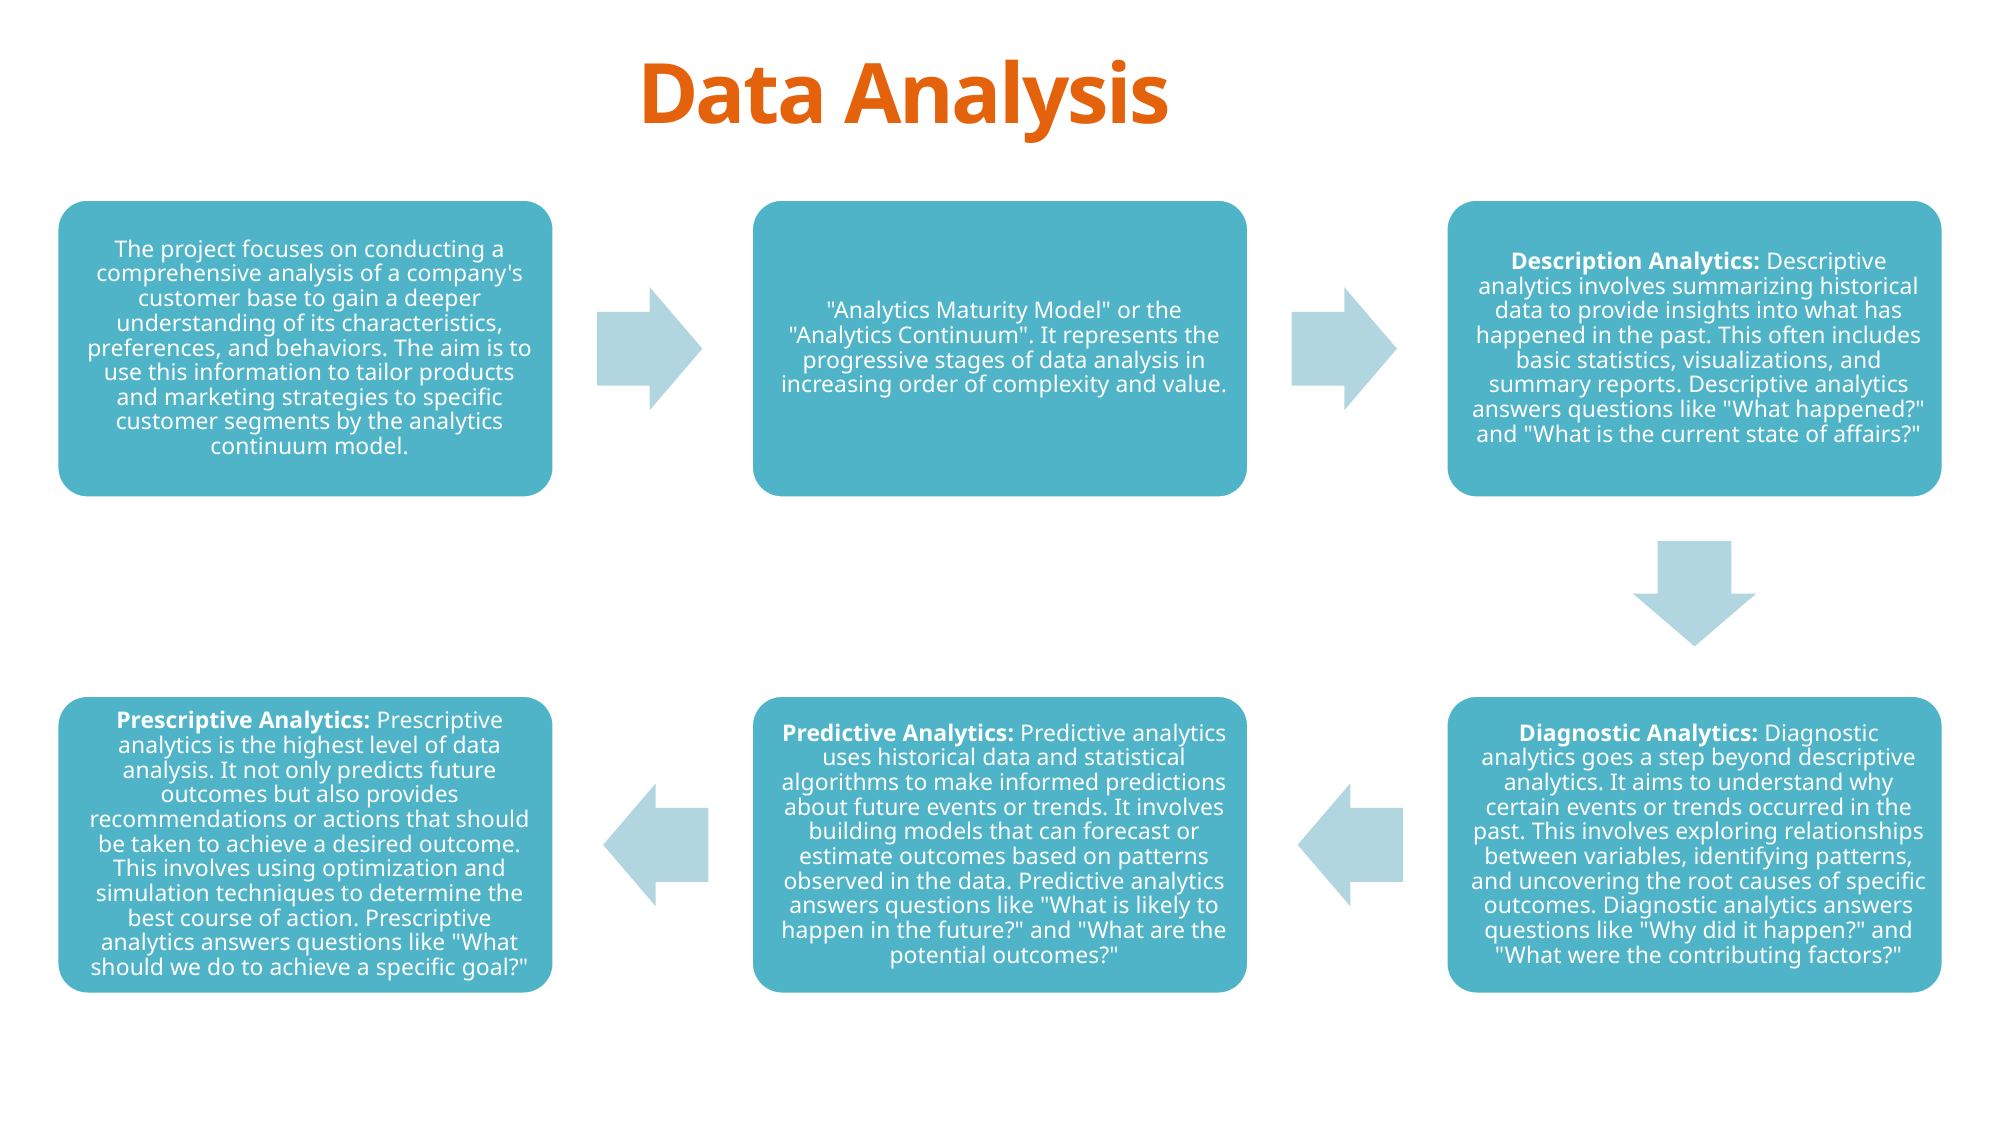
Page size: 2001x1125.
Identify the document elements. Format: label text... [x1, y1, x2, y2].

text_box Data Analysis [602, 22, 1206, 157]
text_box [55, 157, 1945, 1037]
